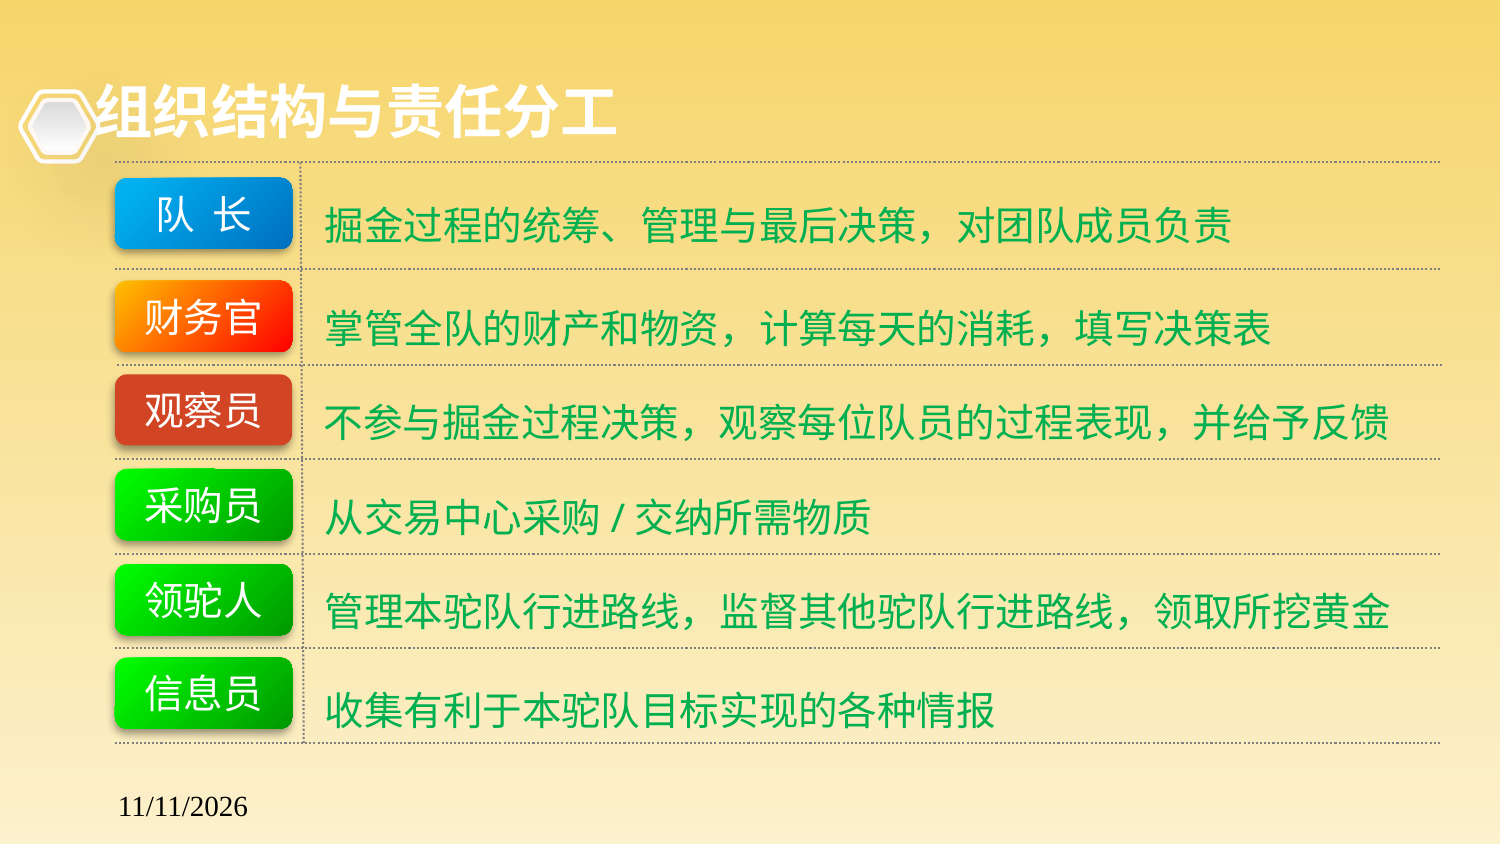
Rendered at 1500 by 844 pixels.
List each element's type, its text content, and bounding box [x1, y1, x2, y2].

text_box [300, 162, 304, 269]
text_box 财务官 [113, 279, 294, 354]
text_box 组织结构与责任分工 [79, 67, 1341, 153]
text_box 收集有利于本驼队目标实现的各种情报 [309, 654, 1468, 741]
text_box 信息员 [113, 656, 294, 730]
text_box 观察员 [113, 373, 294, 447]
text_box 采购员 [114, 467, 294, 542]
text_box 管理本驼队行进路线，监督其他驼队行进路线，领取所挖黄金 [309, 555, 1470, 642]
text_box 领驼人 [114, 563, 294, 637]
text_box 不参与掘金过程决策，观察每位队员的过程表现，并给予反馈 [309, 366, 1467, 453]
slide_number [103, 782, 441, 827]
text_box 从交易中心采购/交纳所需物质 [309, 461, 1468, 548]
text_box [300, 460, 304, 553]
text_box 队 长 [113, 176, 294, 251]
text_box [300, 270, 304, 364]
text_box 掌管全队的财产和物资，计算每天的消耗，填写决策表 [309, 272, 1468, 359]
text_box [300, 554, 304, 648]
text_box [300, 649, 304, 742]
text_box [300, 365, 304, 459]
text_box 掘金过程的统筹、管理与最后决策，对团队成员负责 [309, 169, 1468, 256]
